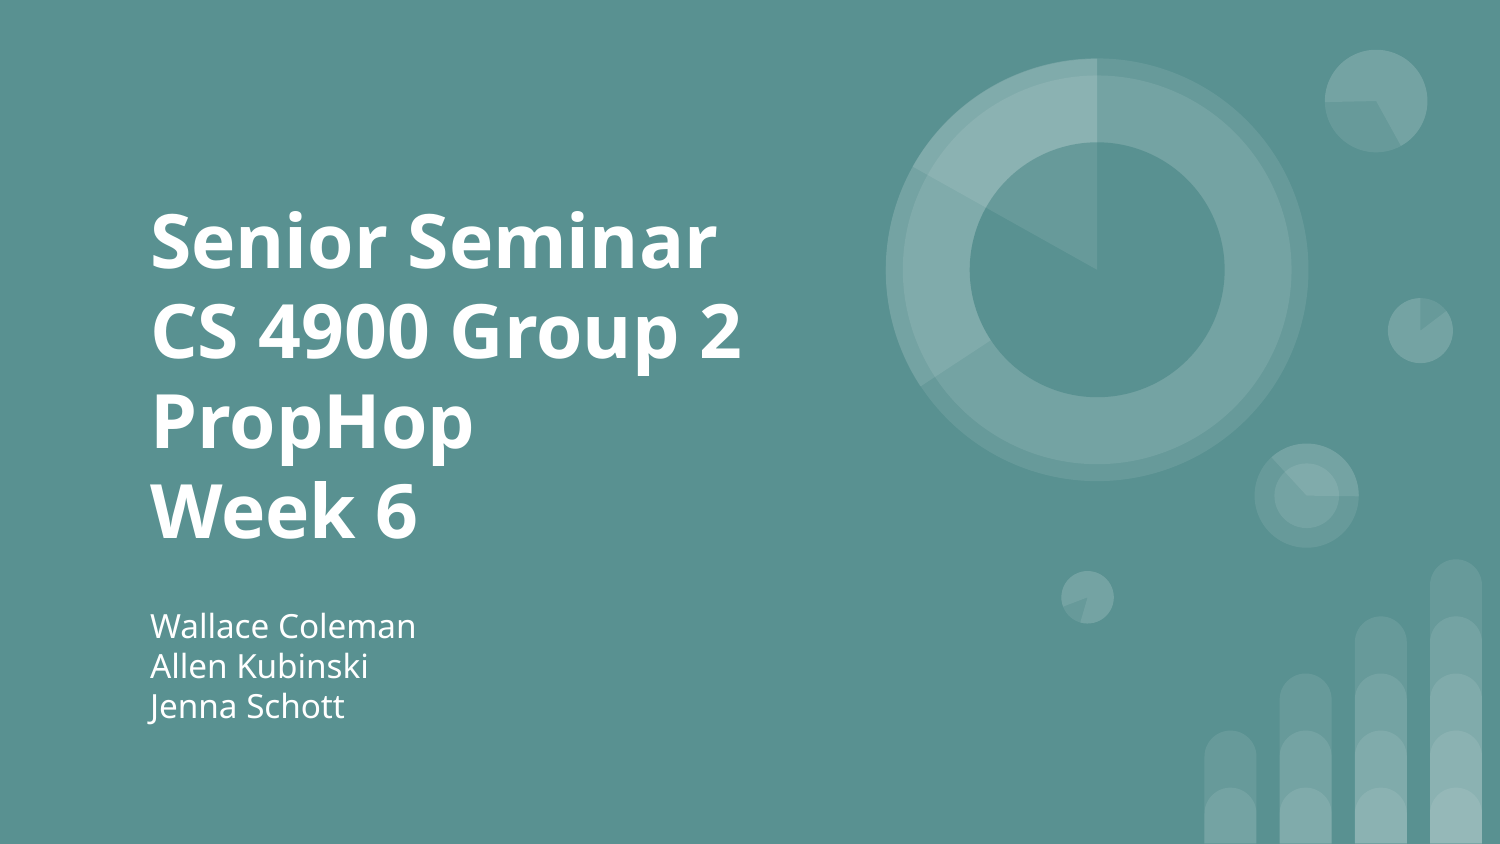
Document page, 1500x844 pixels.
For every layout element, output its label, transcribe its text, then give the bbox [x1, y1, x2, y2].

title Senior Seminar CS 4900 Group 2 PropHop Week 6 [135, 264, 834, 572]
subtitle Wallace Coleman Allen Kubinski Jenna Schott [135, 589, 834, 704]
